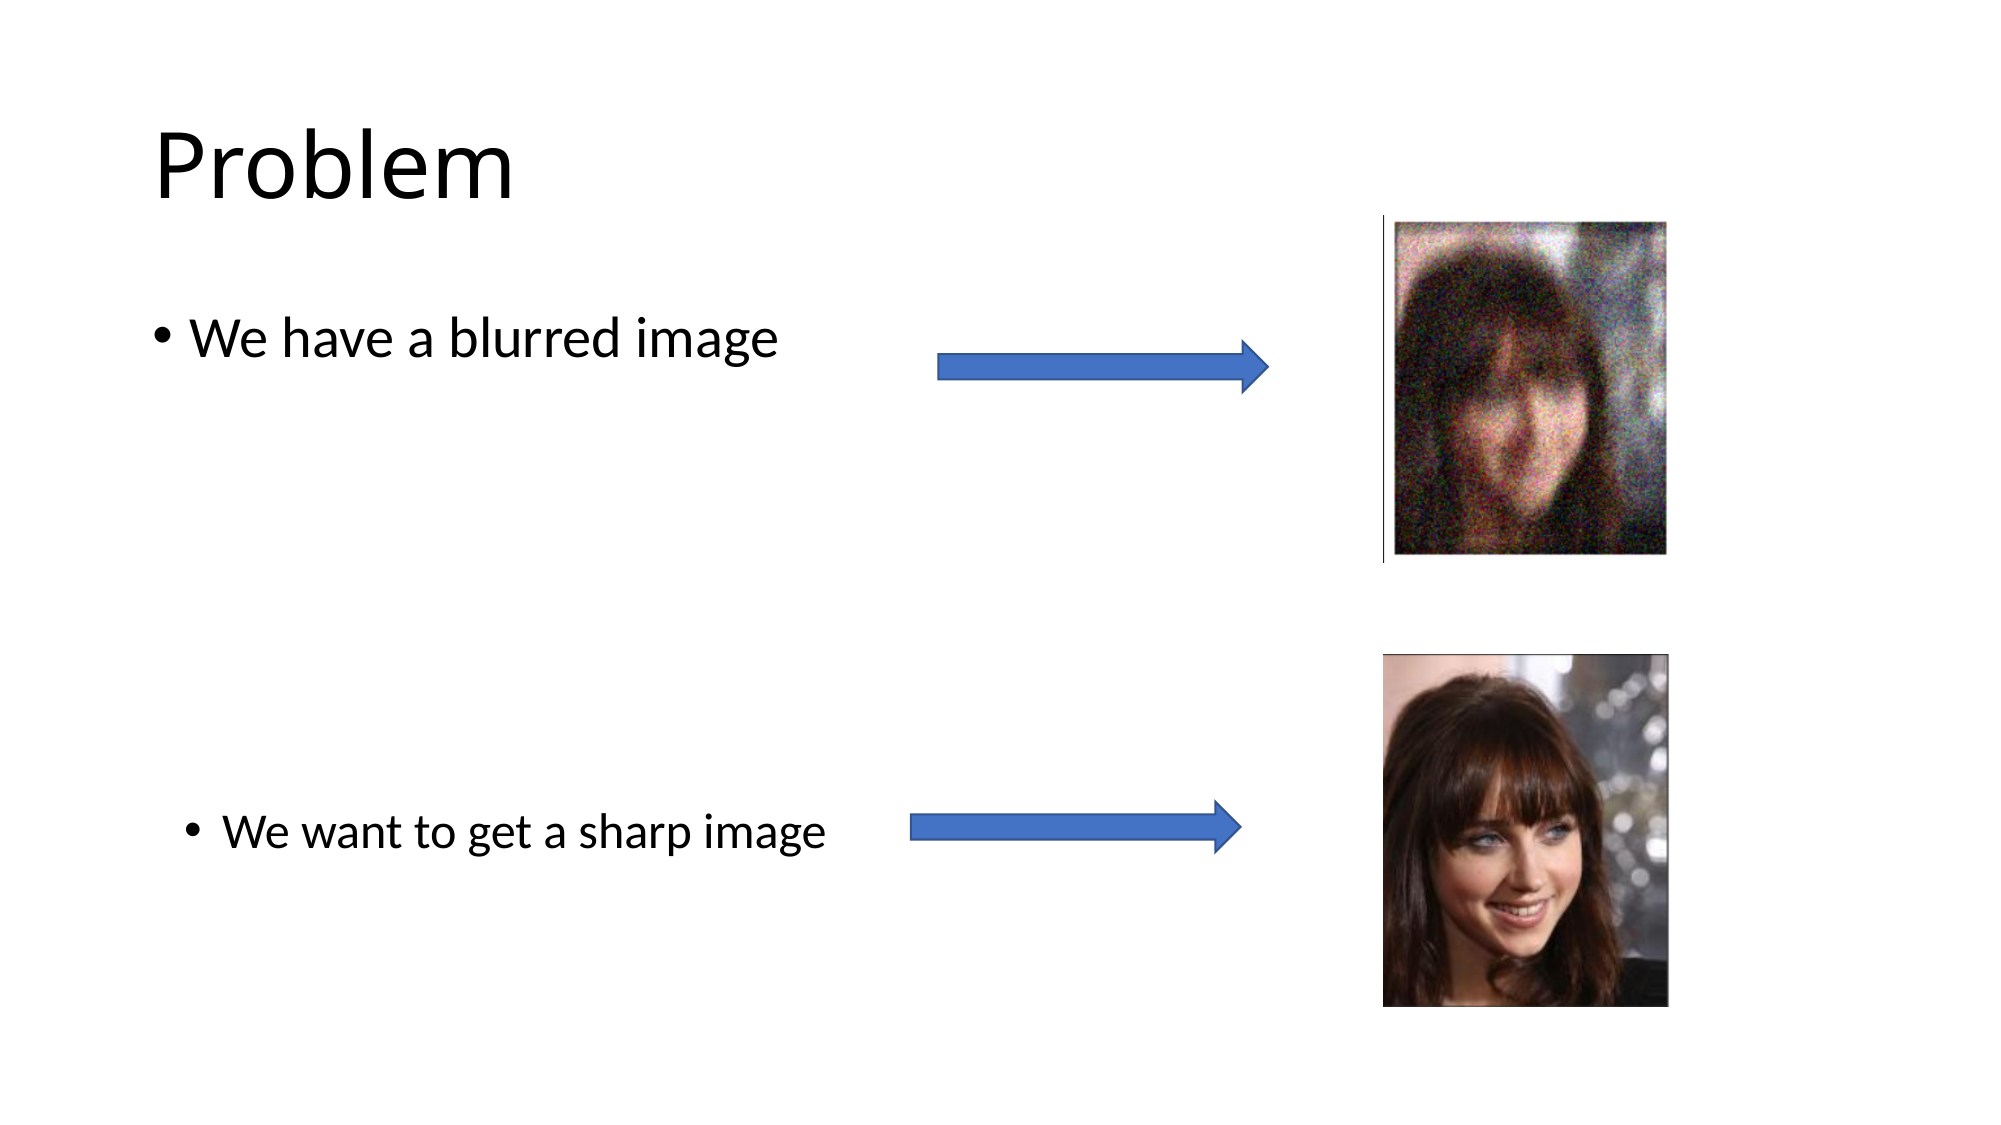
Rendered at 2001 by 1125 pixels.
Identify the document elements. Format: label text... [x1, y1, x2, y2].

list We have a blurred image [137, 299, 815, 409]
text_box [909, 799, 1242, 855]
picture [1383, 215, 1670, 563]
picture [1383, 654, 1670, 1007]
text_box We want to get a sharp image [169, 797, 847, 907]
title Problem [137, 59, 1863, 278]
text_box [937, 339, 1270, 395]
